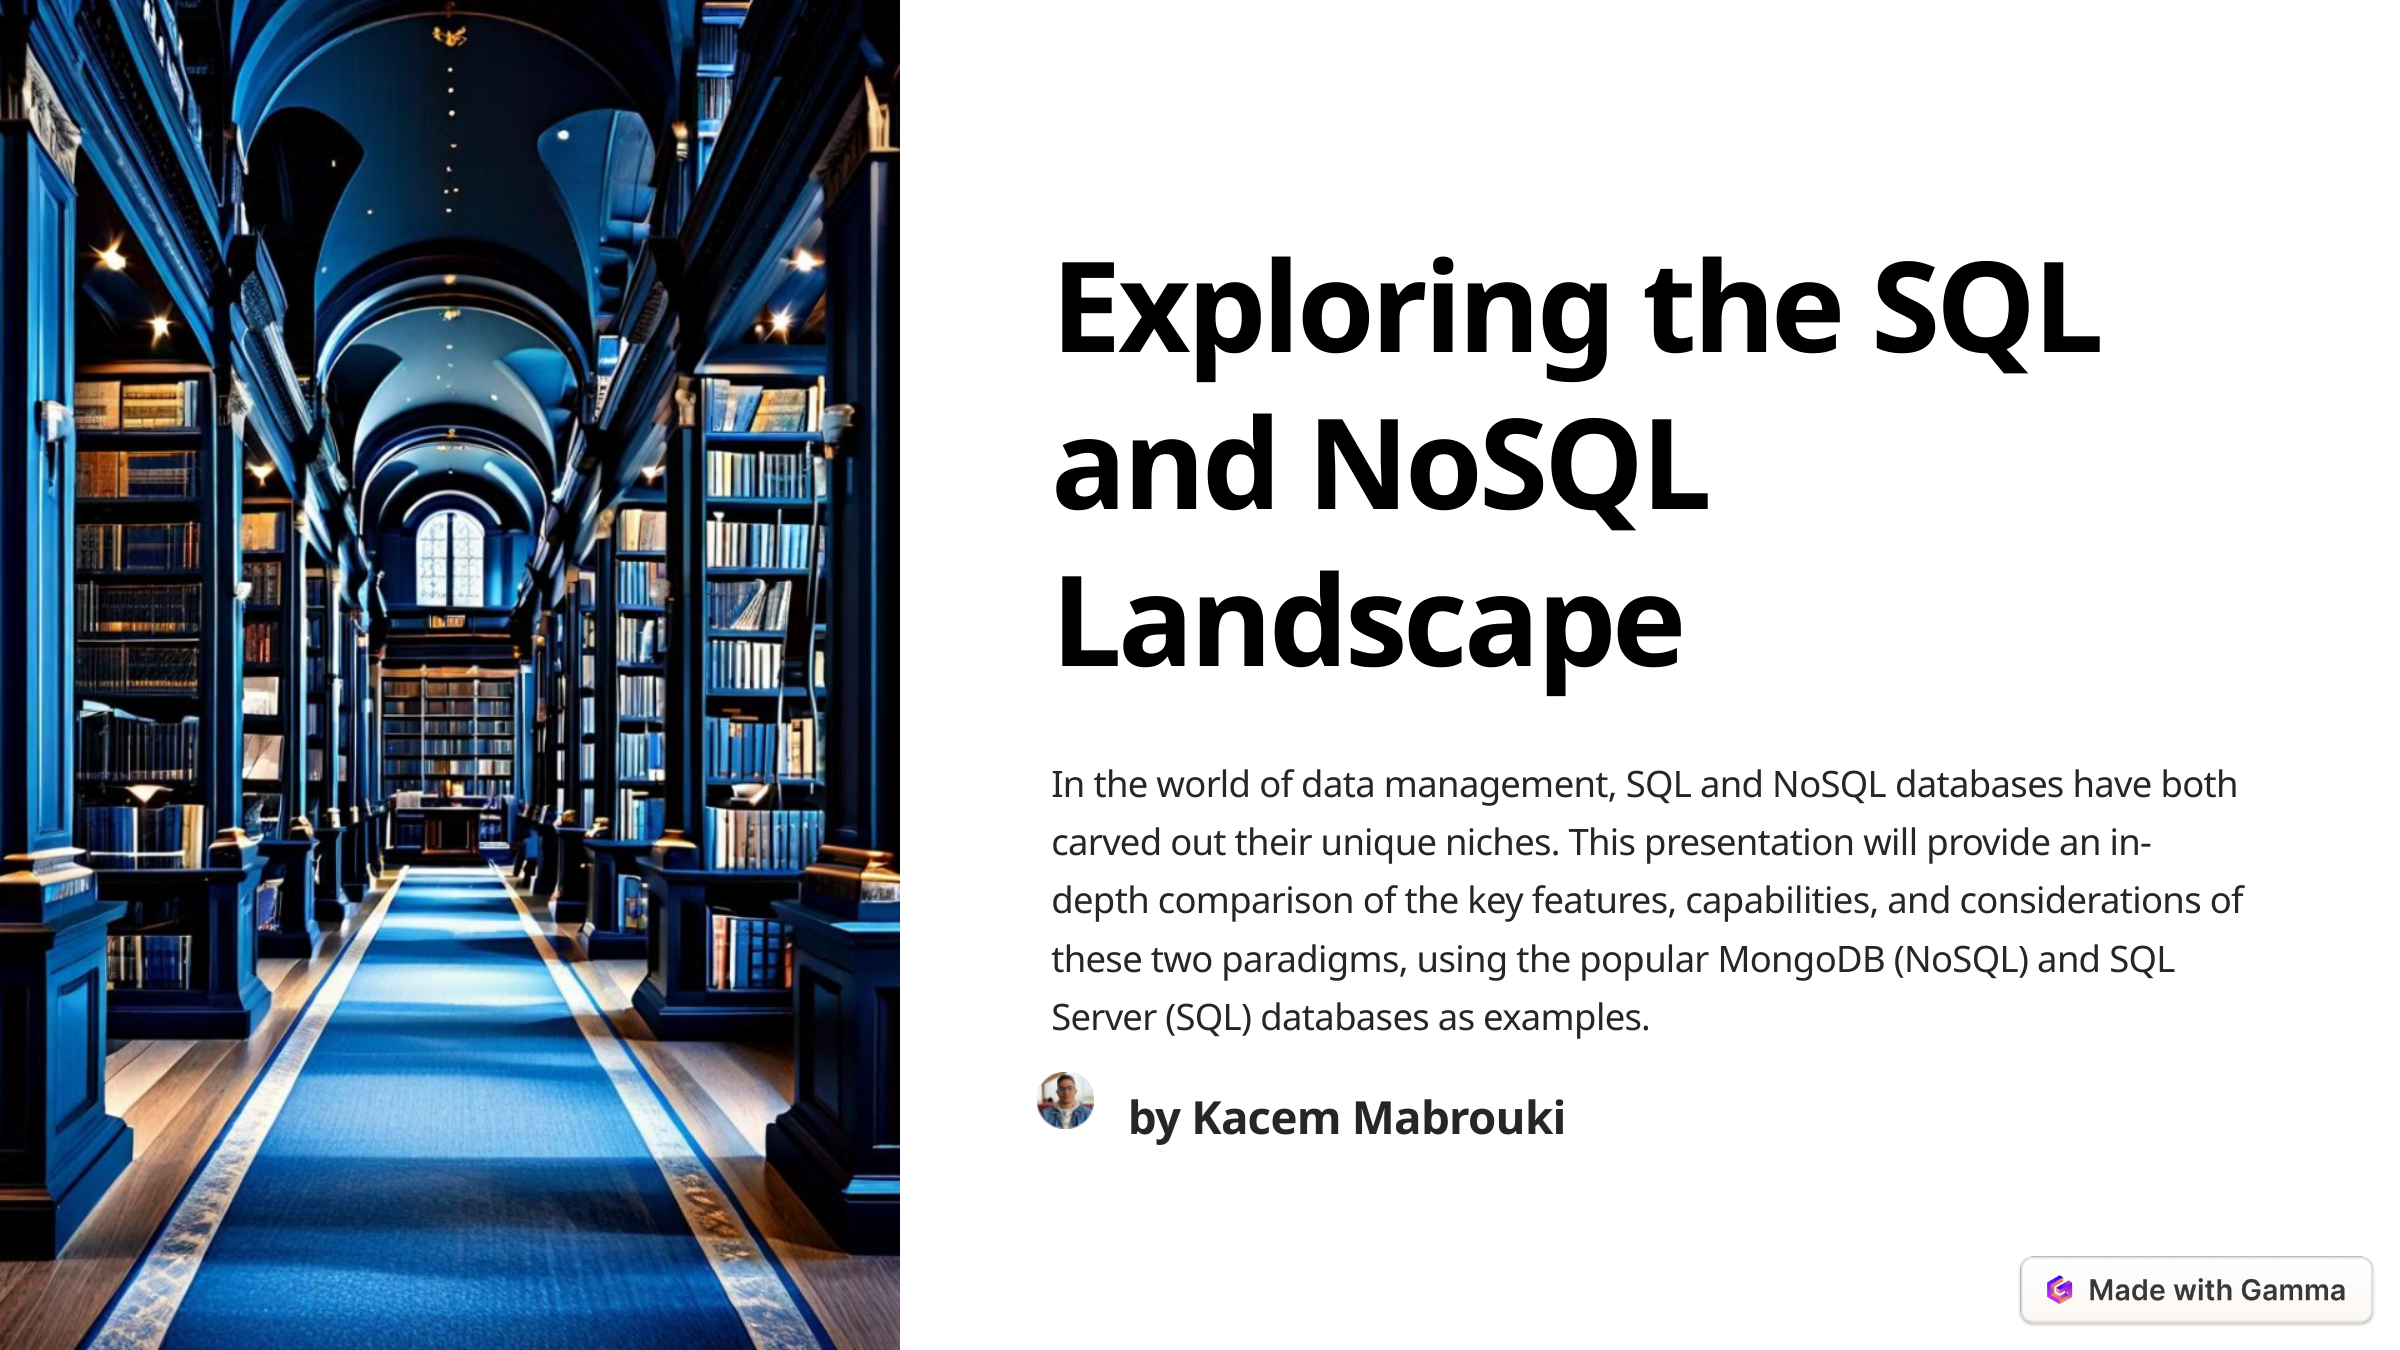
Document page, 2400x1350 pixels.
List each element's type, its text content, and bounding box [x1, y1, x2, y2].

text_box [900, 0, 2400, 1350]
picture [0, 0, 900, 1350]
text_box by Kacem Mabrouki [1113, 1072, 1540, 1137]
picture [1037, 1072, 1094, 1129]
picture [2008, 1244, 2385, 1335]
text_box Exploring the SQL and NoSQL Landscape [1036, 212, 2264, 685]
text_box In the world of data management, SQL and NoSQL databases have both carved out their unique niches. This presentation will provide an in-depth comparison of the key features, capabilities, and considerations of these two paradigms, using the popular MongoDB (NoSQL) and SQL Server (SQL) databases as examples. [1036, 739, 2264, 1031]
